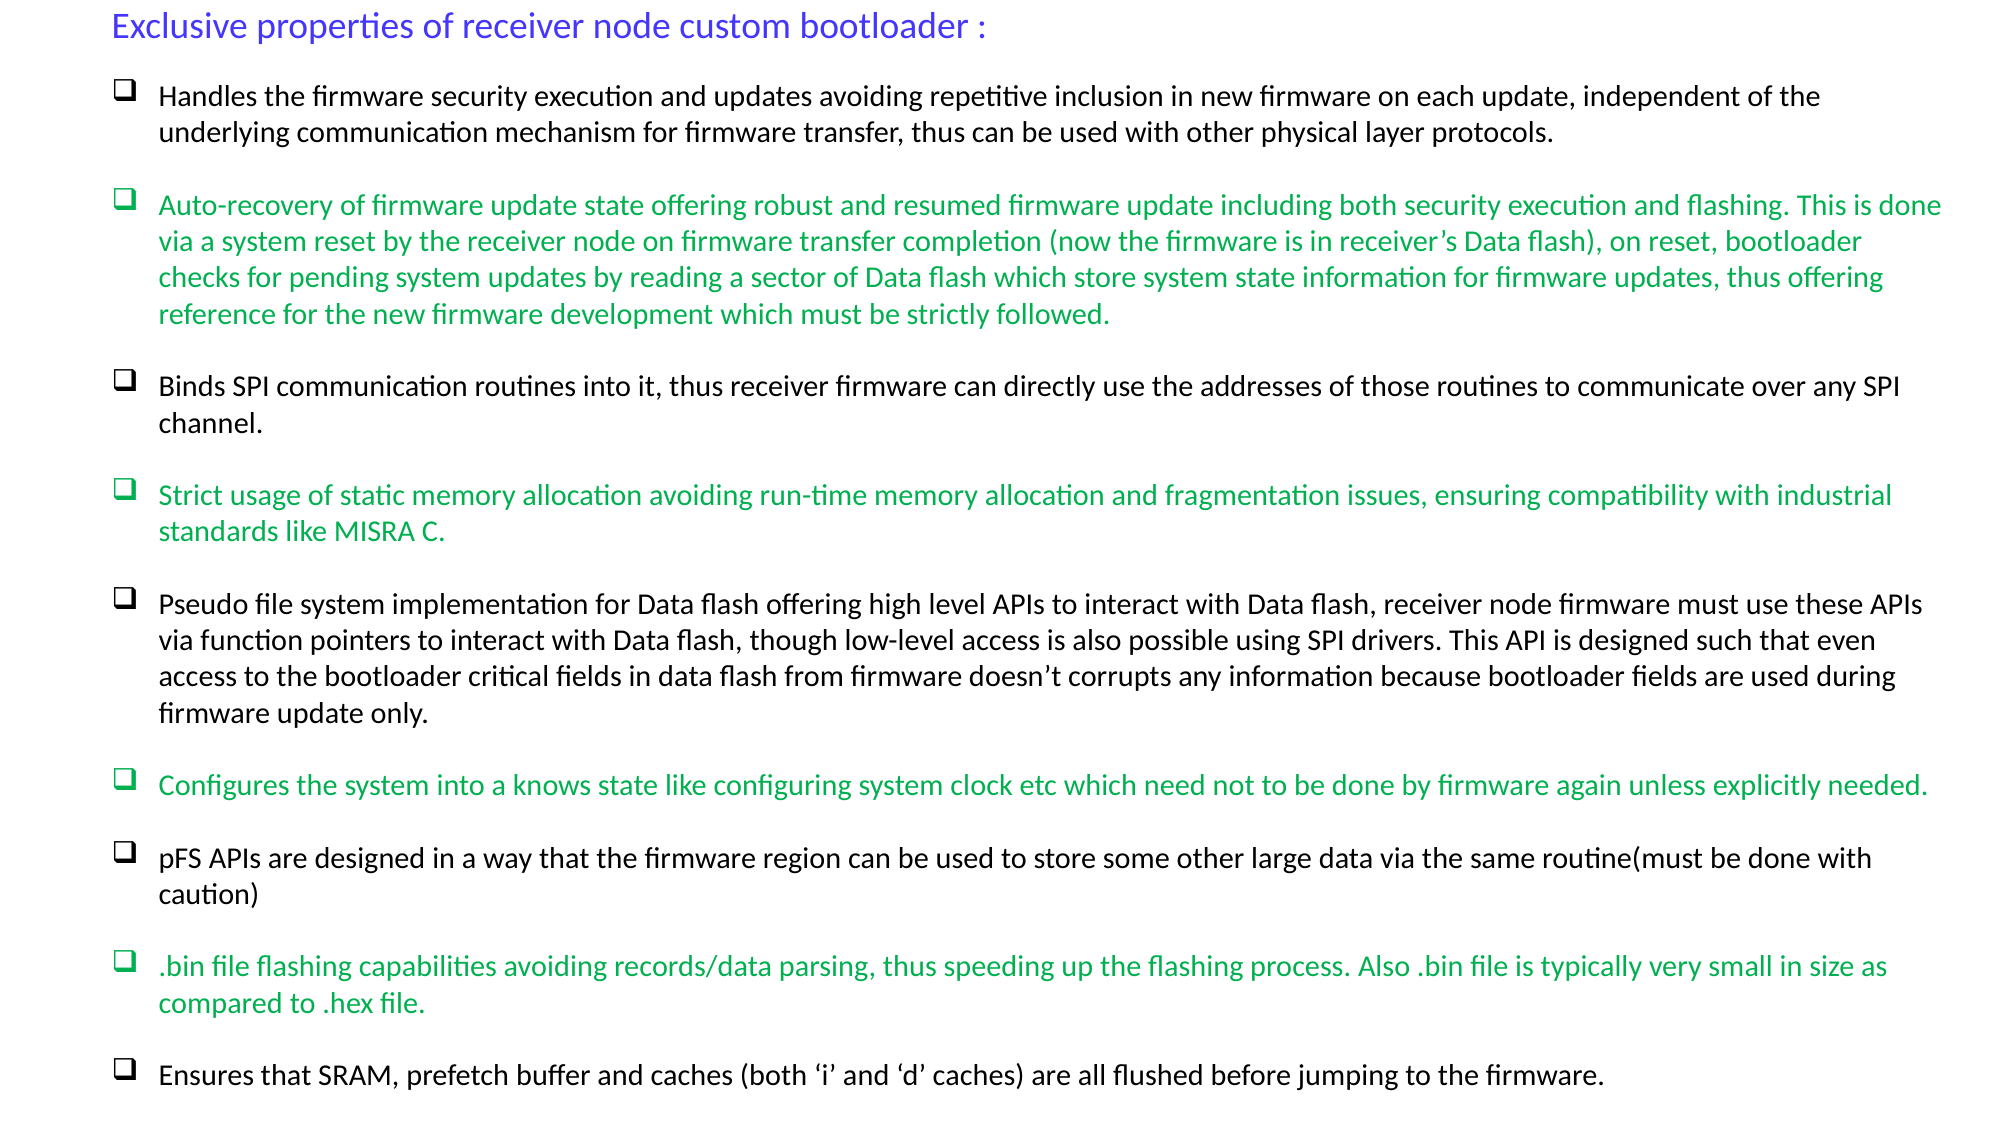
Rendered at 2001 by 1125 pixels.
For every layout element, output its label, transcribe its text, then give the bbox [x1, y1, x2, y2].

text_box Exclusive properties of receiver node custom bootloader : [96, 0, 1094, 54]
text_box Handles the firmware security execution and updates avoiding repetitive inclusion in new firmware on each update, independent of the underlying communication mechanism for firmware transfer, thus can be used with other physical layer protocols. Auto-recovery of firmware update state offering robust and resumed firmware update including both security execution and flashing. This is done via a system reset by the receiver node on firmware transfer completion (now the firmware is in receiver’s Data flash), on reset, bootloader checks for pending system updates by reading a sector of Data flash which store system state information for firmware updates, thus offering reference for the new firmware development which must be strictly followed. Binds SPI communication routines into it, thus receiver firmware can directly use the addresses of those routines to communicate over any SPI channel. Strict usage of static memory allocation avoiding run-time memory allocation and fragmentation issues, ensuring compatibility with industrial standards like MISRA C. Pseudo file system implementation for Data flash offering high level APIs to interact with Data flash, receiver node firmware must use these APIs via function pointers to interact with Data flash, though low-level access is also possible using SPI drivers. This API is designed such that even access to the bootloader critical fields in data flash from firmware doesn’t corrupts any information because bootloader fields are used during firmware update only. Configures the system into a knows state like configuring system clock etc which need not to be done by firmware again unless explicitly needed. pFS APIs are designed in a way that the firmware region can be used to store some other large data via the same routine(must be done with caution) .bin file flashing capabilities avoiding records/data parsing, thus speeding up the flashing process. Also .bin file is typically very small in size as compared to .hex file. Ensures that SRAM, prefetch buffer and caches (both ‘i’ and ‘d’ caches) are all flushed before jumping to the firmware. [96, 69, 1961, 1125]
